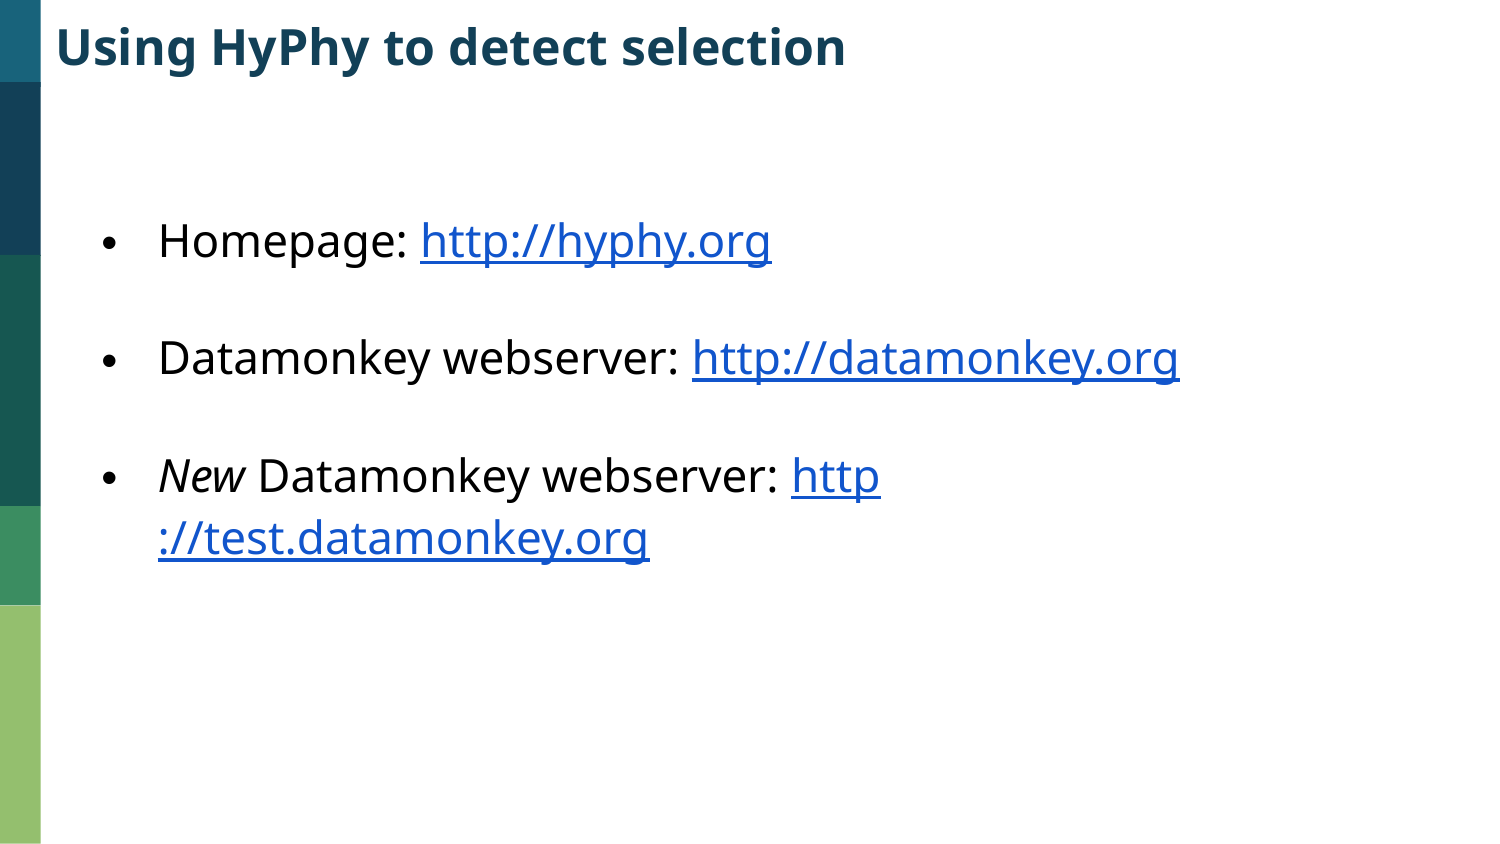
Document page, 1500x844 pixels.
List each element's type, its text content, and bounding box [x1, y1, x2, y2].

text_box Using HyPhy to detect selection [40, 0, 1500, 146]
text_box Homepage: http://hyphy.org Datamonkey webserver: http://datamonkey.org New Datamonkey webserver: http://test.datamonkey.org [86, 204, 1376, 579]
